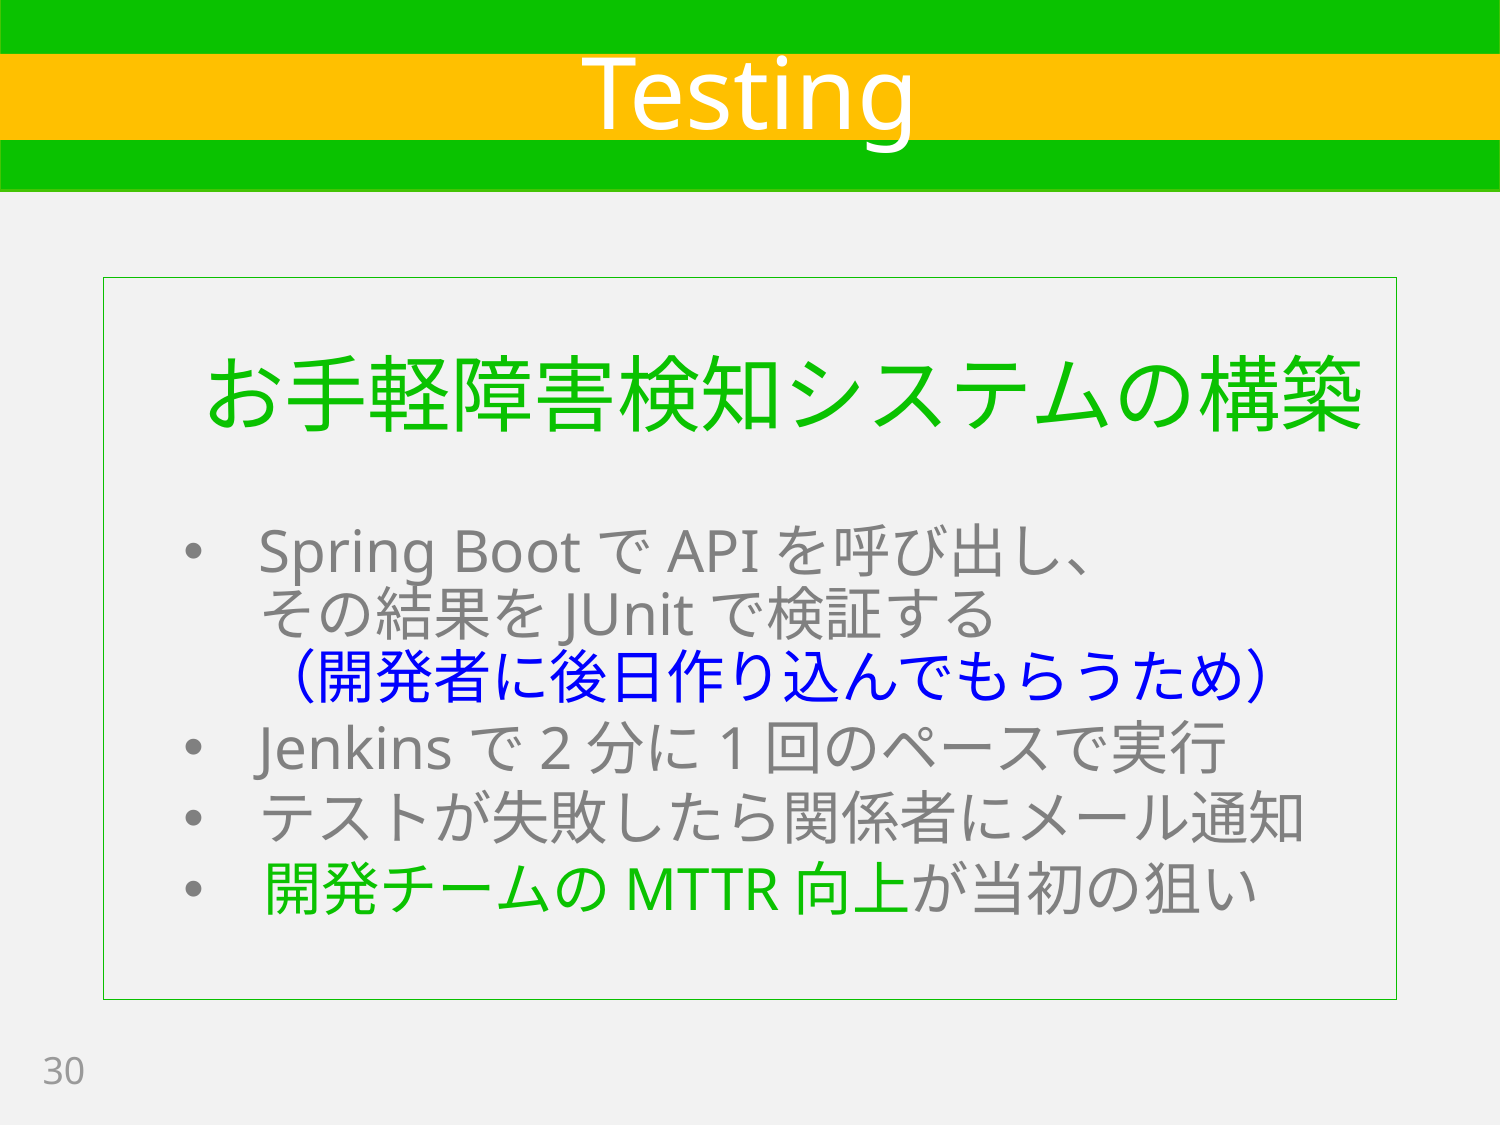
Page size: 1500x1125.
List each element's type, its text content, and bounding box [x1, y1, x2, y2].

list お手軽障害検知システムの構築 Spring BootでAPIを呼び出し、 その結果をJUnitで検証する （開発者に後日作り込んでもらうため） Jenkinsで2分に1回のペースで実行 テストが失敗したら関係者にメール通知 開発チームのMTTR向上が当初の狙い [103, 277, 1397, 1000]
title Testing [0, 53, 1500, 140]
slide_number 30 [27, 1042, 146, 1102]
